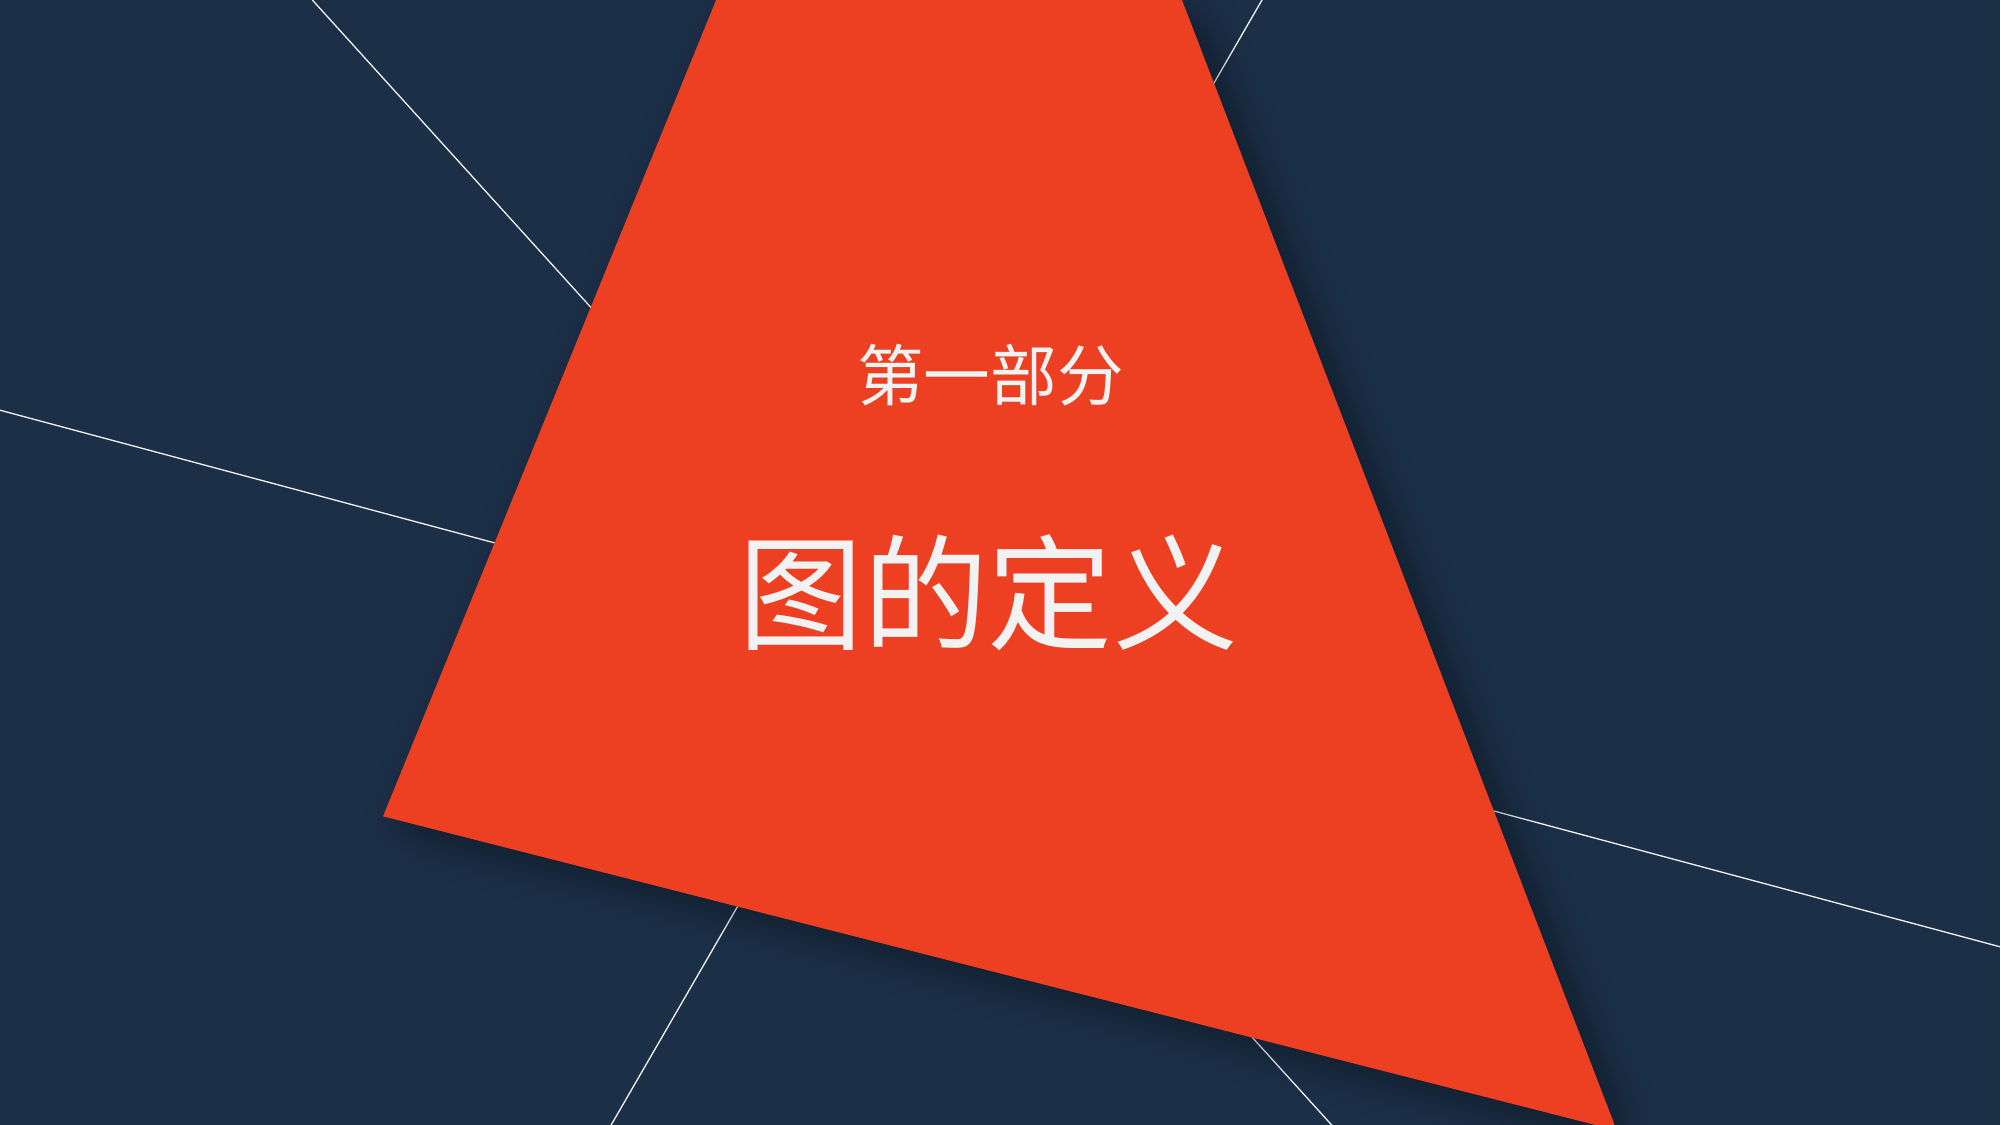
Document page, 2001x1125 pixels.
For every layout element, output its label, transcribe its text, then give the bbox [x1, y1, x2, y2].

text_box 第一部分 [842, 326, 1139, 422]
text_box 图的定义 [697, 508, 1279, 674]
text_box [383, 0, 1615, 1125]
